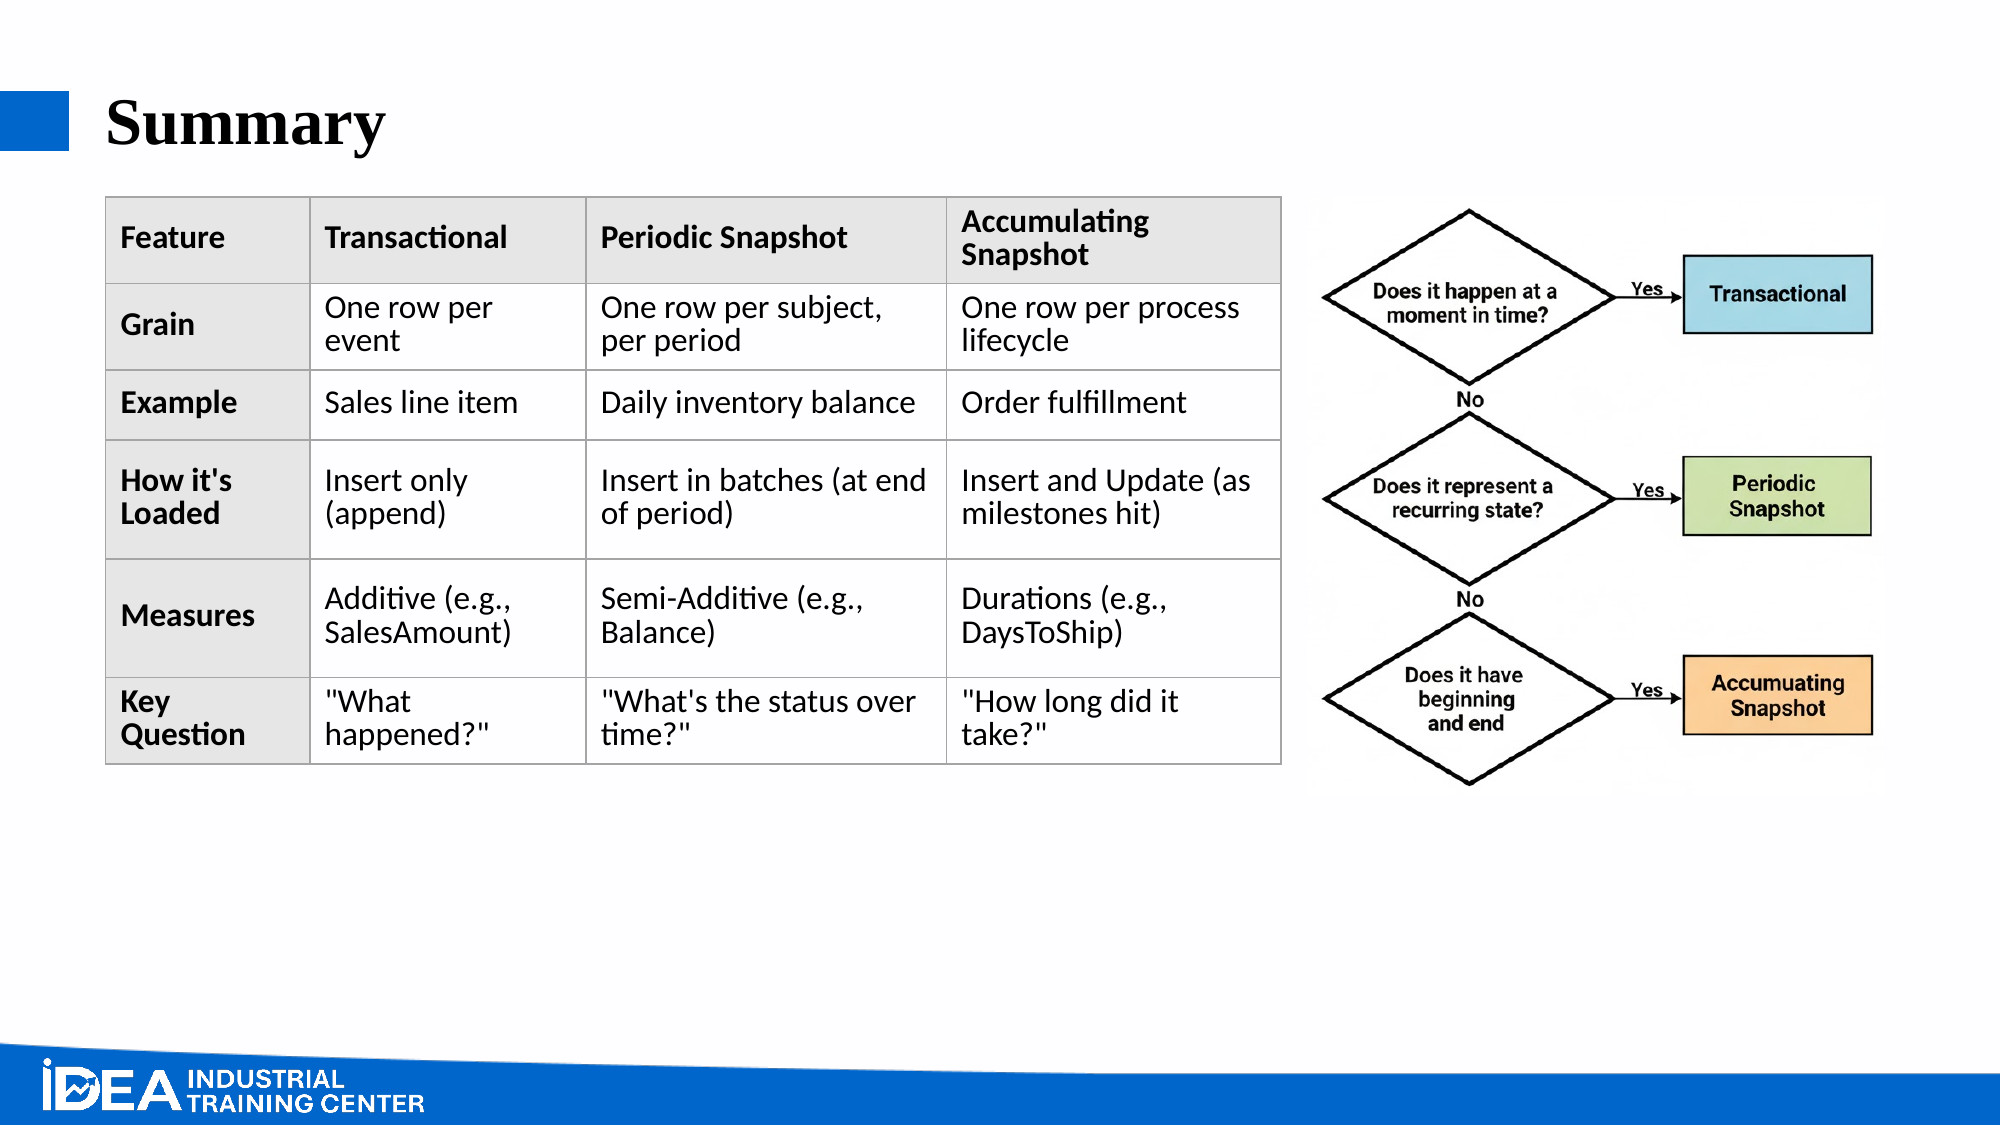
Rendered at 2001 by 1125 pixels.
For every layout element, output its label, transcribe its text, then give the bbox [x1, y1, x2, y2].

table_cell How it's Loaded [106, 441, 309, 558]
table_cell Key Question [106, 678, 309, 763]
table_cell "How long did it take?" [947, 678, 1280, 763]
table_cell Order fulfillment [947, 371, 1280, 439]
table_cell Semi-Additive (e.g., Balance) [587, 560, 946, 677]
table_cell Sales line item [311, 371, 585, 439]
title Summary [105, 94, 1895, 167]
table_cell "What's the status over time?" [587, 678, 946, 763]
table_cell Daily inventory balance [587, 371, 946, 439]
table_cell Additive (e.g., SalesAmount) [311, 560, 585, 677]
table_cell One row per event [311, 284, 585, 369]
table_cell One row per subject, per period [587, 284, 946, 369]
table_header Feature [106, 198, 309, 283]
picture [1306, 196, 1886, 795]
table_cell Example [106, 371, 309, 439]
table_header Periodic Snapshot [587, 198, 946, 283]
table_cell "What happened?" [311, 678, 585, 763]
table_cell Durations (e.g., DaysToShip) [947, 560, 1280, 677]
table_header Transactional [311, 198, 585, 283]
picture [0, 1031, 2000, 1125]
table_cell One row per process lifecycle [947, 284, 1280, 369]
table_cell Insert in batches (at end of period) [587, 441, 946, 558]
table_cell Grain [106, 284, 309, 369]
table_cell Insert only (append) [311, 441, 585, 558]
picture [0, 91, 69, 151]
table_cell Measures [106, 560, 309, 677]
table_header Accumulating Snapshot [947, 198, 1280, 283]
table_cell Insert and Update (as milestones hit) [947, 441, 1280, 558]
